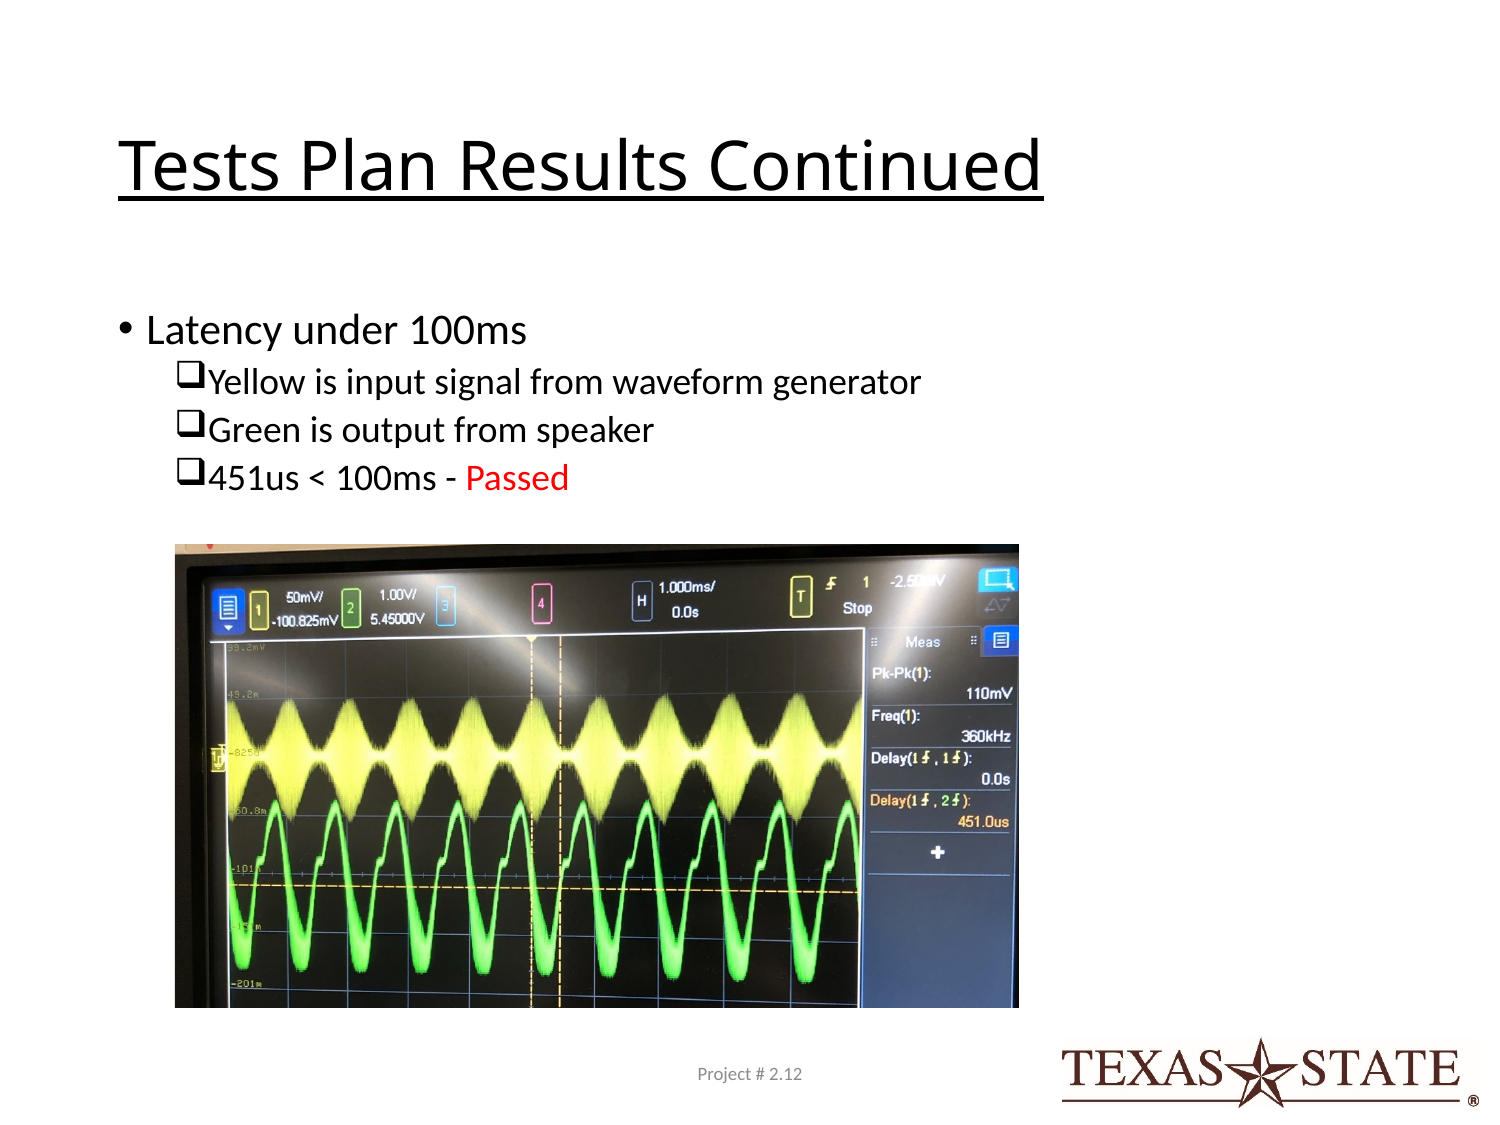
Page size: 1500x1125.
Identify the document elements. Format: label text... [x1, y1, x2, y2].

picture [174, 544, 1035, 1008]
picture [1062, 1037, 1479, 1108]
list Latency under 100ms Yellow is input signal from waveform generator Green is output from speaker 451us < 100ms - Passed [103, 299, 1397, 1014]
title Tests Plan Results Continued [103, 59, 1397, 278]
footer Project # 2.12 [496, 1042, 1004, 1103]
